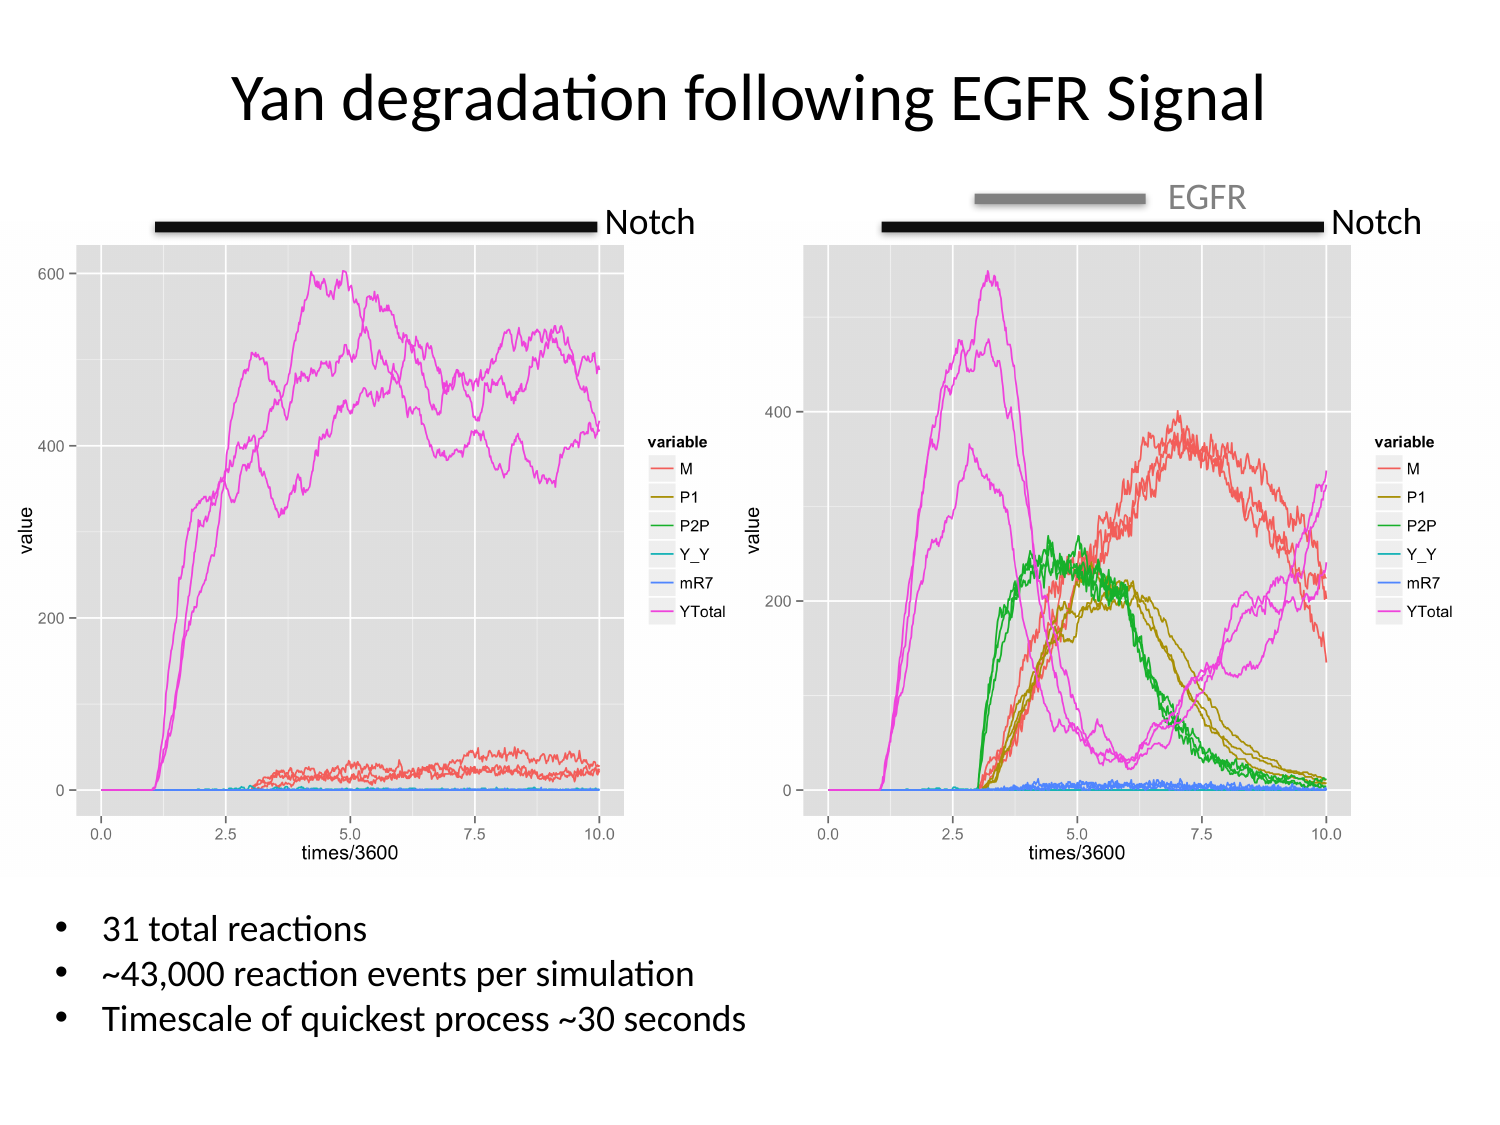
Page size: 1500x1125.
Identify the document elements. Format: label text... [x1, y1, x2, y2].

text_box Notch [1316, 189, 1438, 220]
text_box Notch [589, 189, 712, 220]
text_box EGFR [1153, 164, 1262, 220]
text_box 31 total reactions ~43,000 reaction events per simulation Timescale of quickest process ~30 seconds [40, 896, 763, 1047]
text_box [974, 193, 1146, 205]
title Yan degradation following EGFR Signal [75, 45, 1425, 143]
picture [0, 221, 1500, 878]
